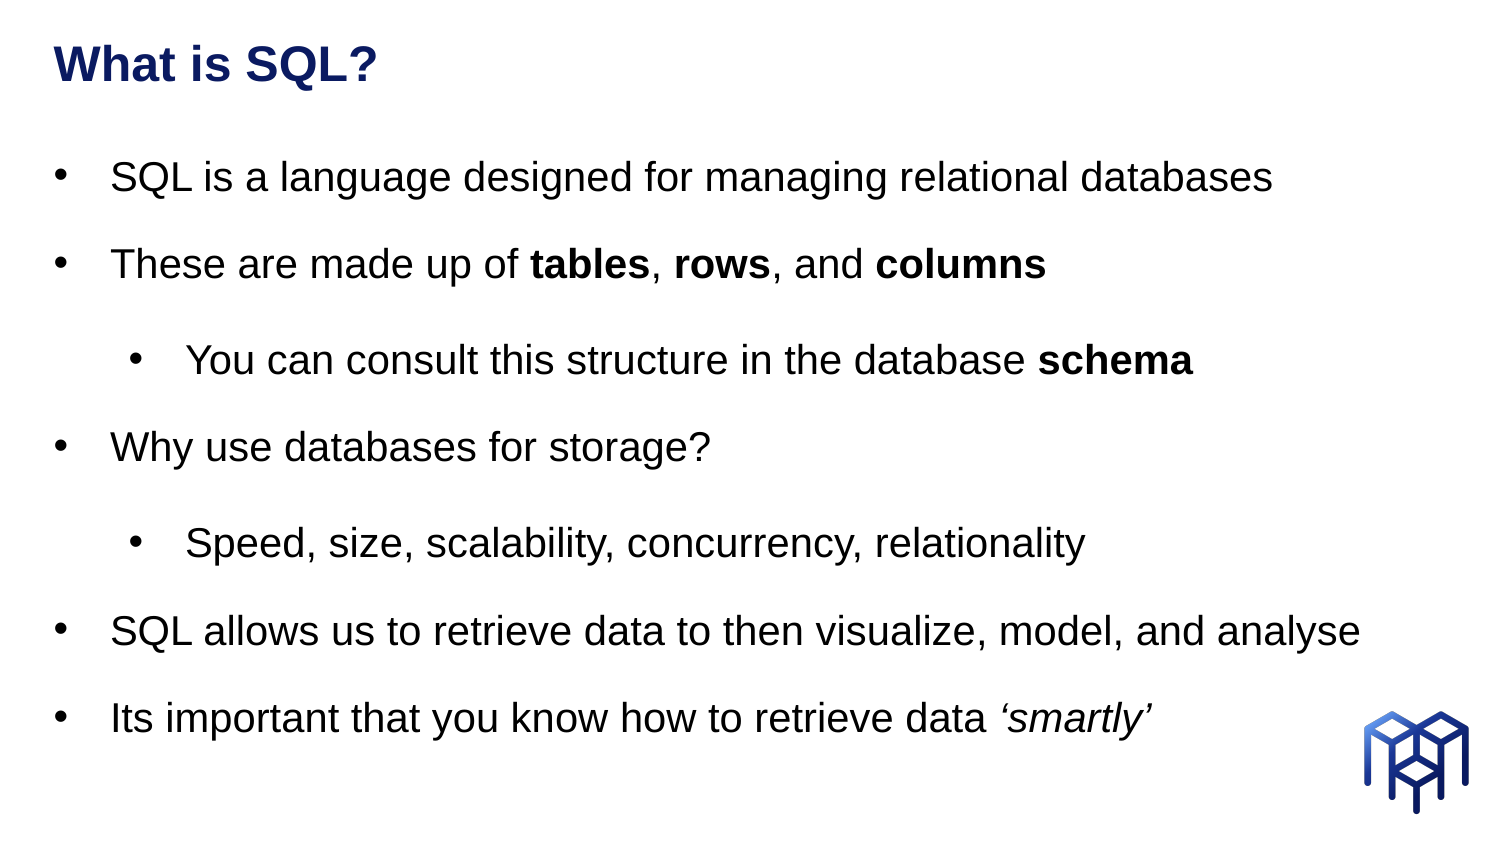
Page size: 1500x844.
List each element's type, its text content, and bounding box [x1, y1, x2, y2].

picture [1333, 676, 1500, 844]
title What is SQL? [38, 23, 1398, 107]
list SQL is a language designed for managing relational databases These are made up of tables, rows, and columns You can consult this structure in the database schema Why use databases for storage? Speed, size, scalability, concurrency, relationality SQL allows us to retrieve data to then visualize, model, and analyse Its important that you know how to retrieve data ‘smartly’ [38, 116, 1419, 726]
